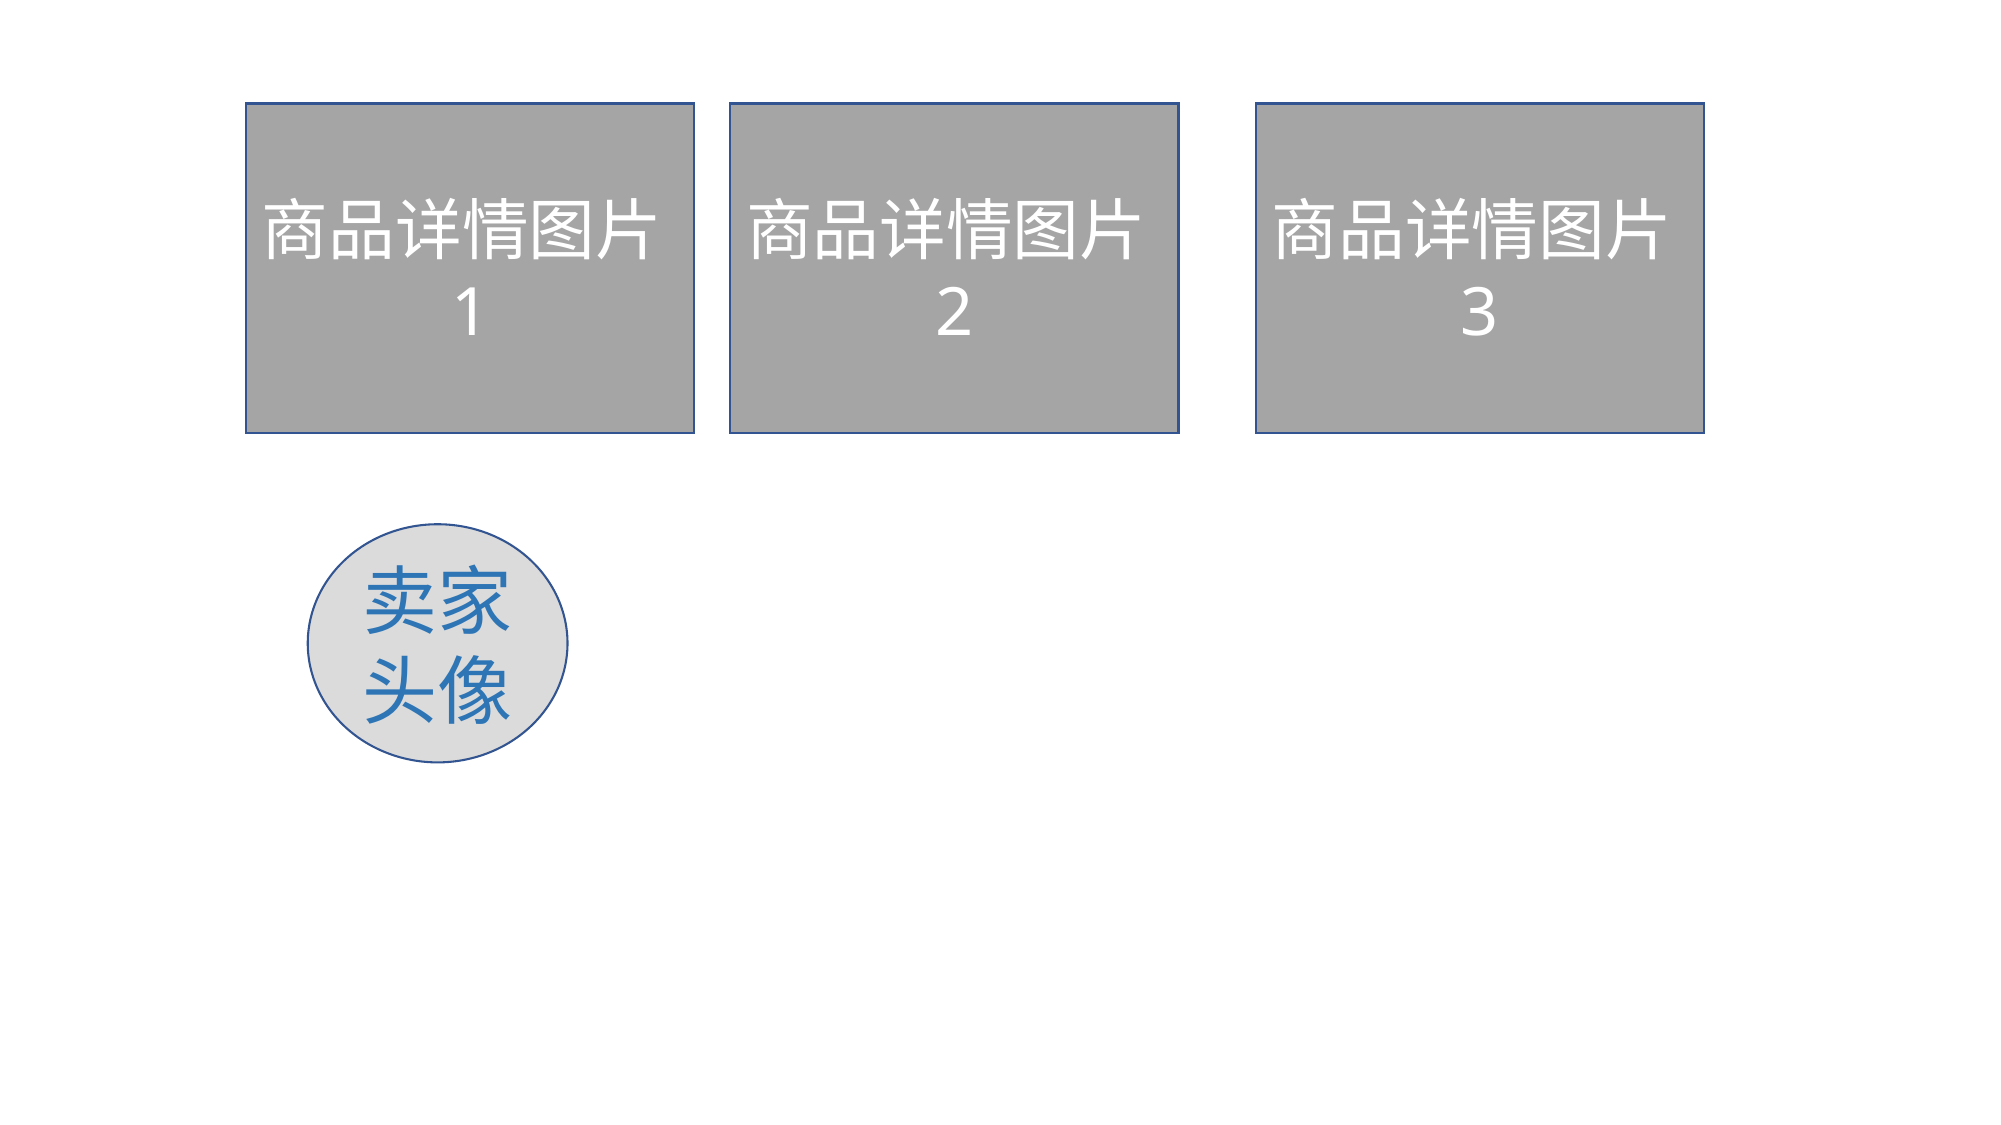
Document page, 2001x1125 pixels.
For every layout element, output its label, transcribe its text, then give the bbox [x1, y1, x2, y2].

text_box 商品详情图片2 [729, 102, 1180, 434]
text_box 商品详情图片1 [245, 102, 695, 434]
text_box 卖家头像 [306, 523, 569, 764]
text_box 商品详情图片3 [1255, 102, 1705, 434]
